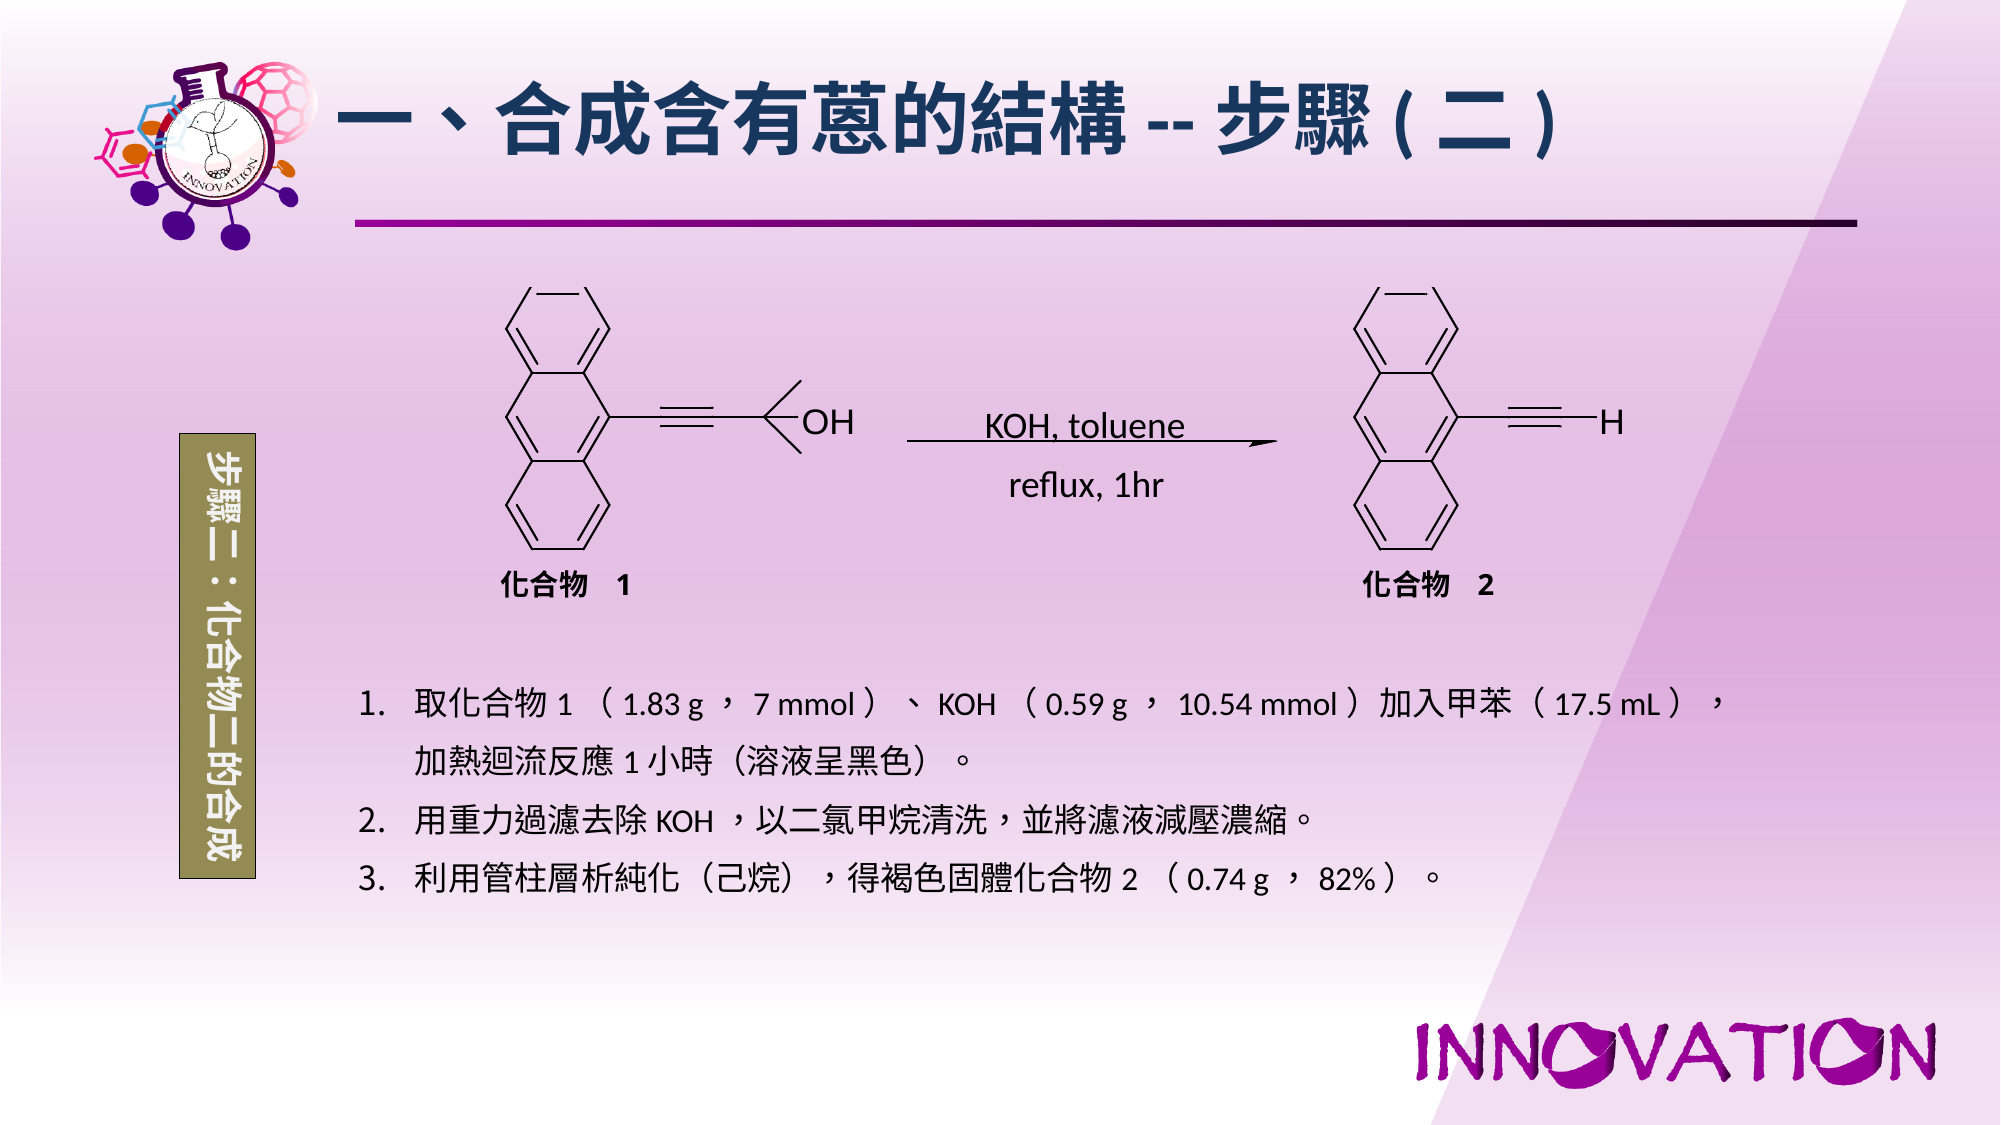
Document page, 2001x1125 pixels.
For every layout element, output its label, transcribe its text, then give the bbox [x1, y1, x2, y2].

text_box reflux, 1hr [993, 471, 1289, 513]
text_box 步驟二：化合物二的合成 [179, 433, 256, 879]
list 取化合物1（1.83 g，7 mmol）、KOH（0.59 g，10.54 mmol）加入甲苯（17.5 mL），加熱迴流反應1小時（溶液呈黑色）。 用重力過濾去除KOH，以二氯甲烷清洗，並將濾液減壓濃縮。 利用管柱層析純化（己烷），得褐色固體化合物2（0.74 g，82%）。 [343, 656, 1762, 961]
text_box KOH, toluene [970, 393, 1335, 454]
text_box 化合物 1 [485, 558, 696, 609]
text_box 一、合成含有蒽的結構--步驟(二) [320, 58, 1856, 176]
picture [0, 0, 2001, 1125]
text_box 化合物 2 [1348, 576, 1558, 609]
